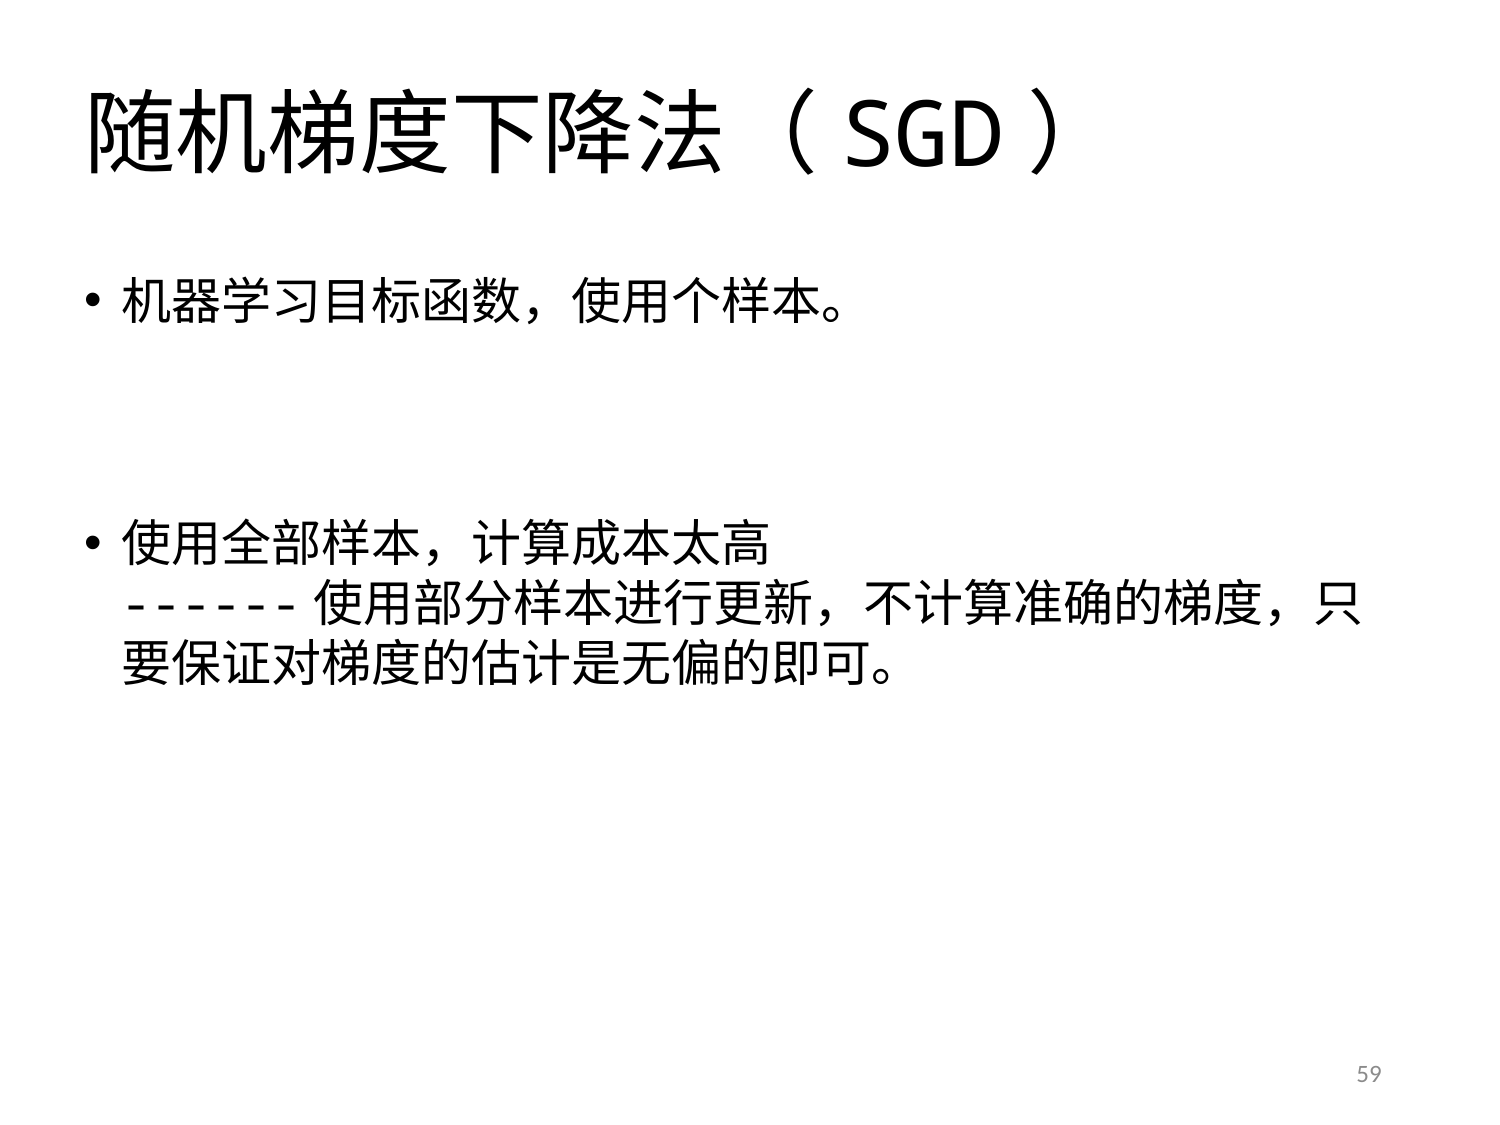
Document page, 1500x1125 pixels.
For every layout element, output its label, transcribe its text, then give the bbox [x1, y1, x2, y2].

slide_number 59 [1059, 1042, 1397, 1103]
title 随机梯度下降法（SGD） [69, 54, 1439, 205]
